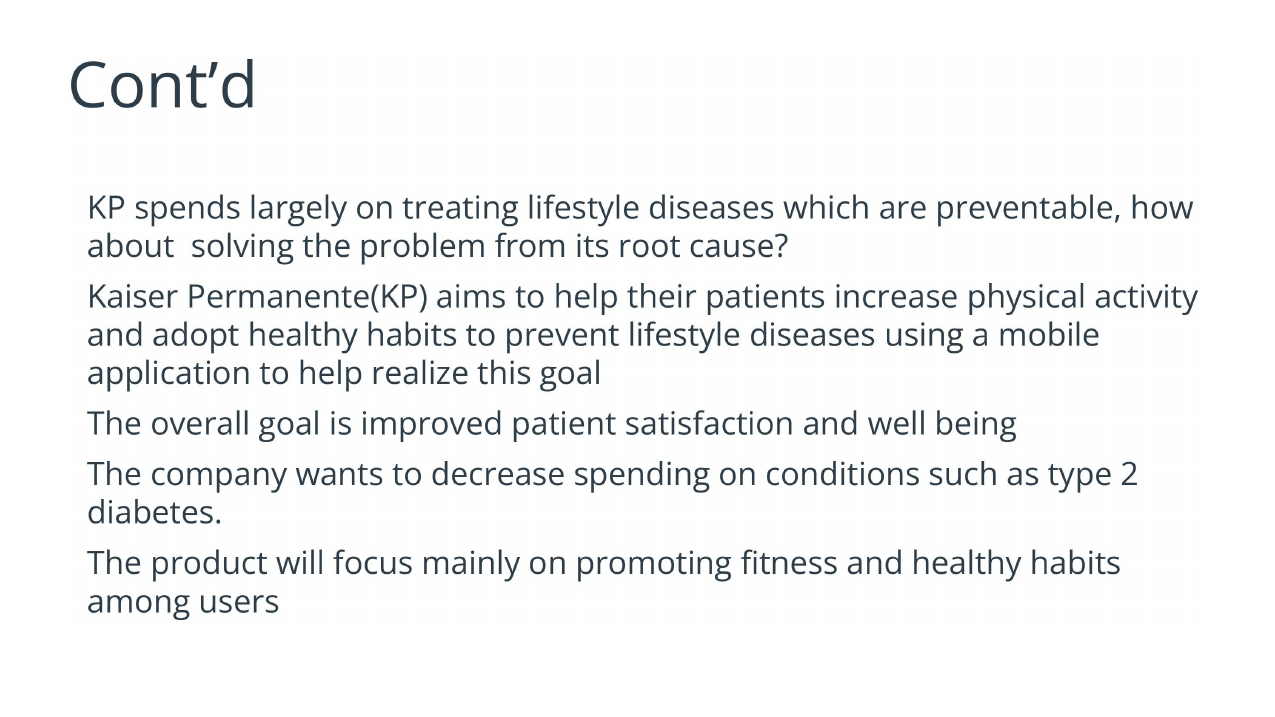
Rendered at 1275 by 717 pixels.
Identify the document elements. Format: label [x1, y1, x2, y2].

text_box [68, 54, 1201, 625]
